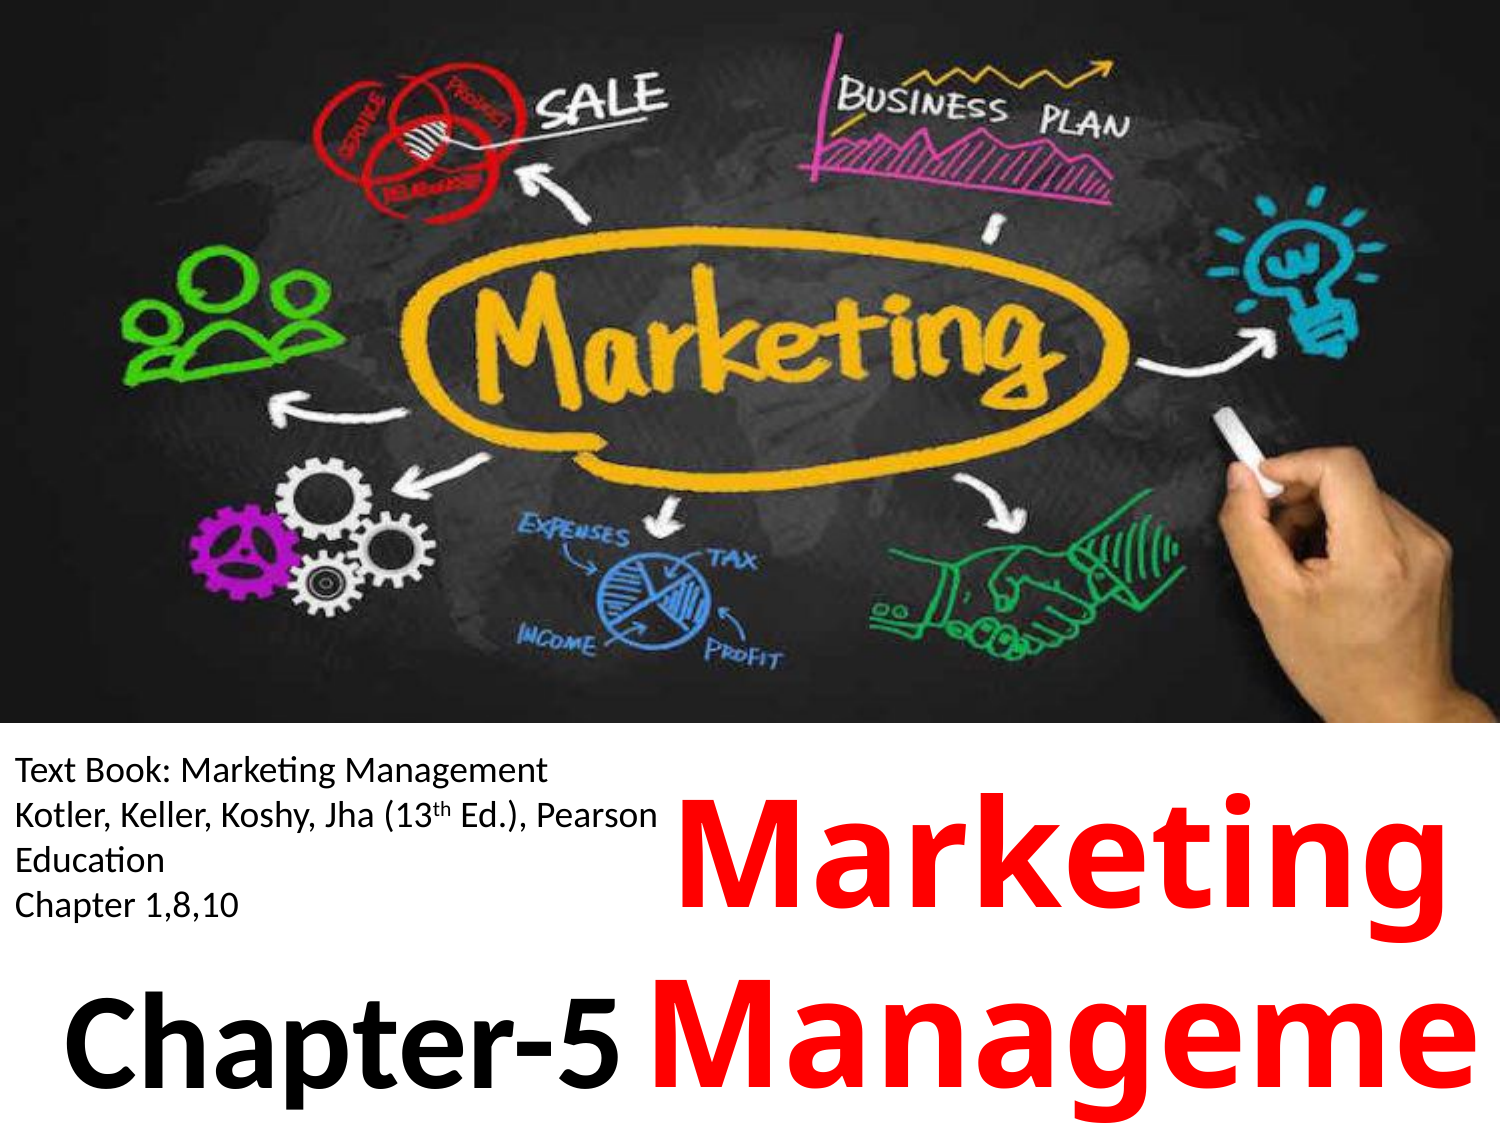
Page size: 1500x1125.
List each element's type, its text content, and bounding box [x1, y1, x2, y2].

text_box Text Book: Marketing Management Kotler, Keller, Koshy, Jha (13th Ed.), Pearson Education Chapter 1,8,10 [0, 737, 725, 933]
subtitle Marketing Management [725, 750, 1500, 913]
picture [0, 0, 1500, 723]
text_box Chapter-5 [49, 943, 788, 1125]
